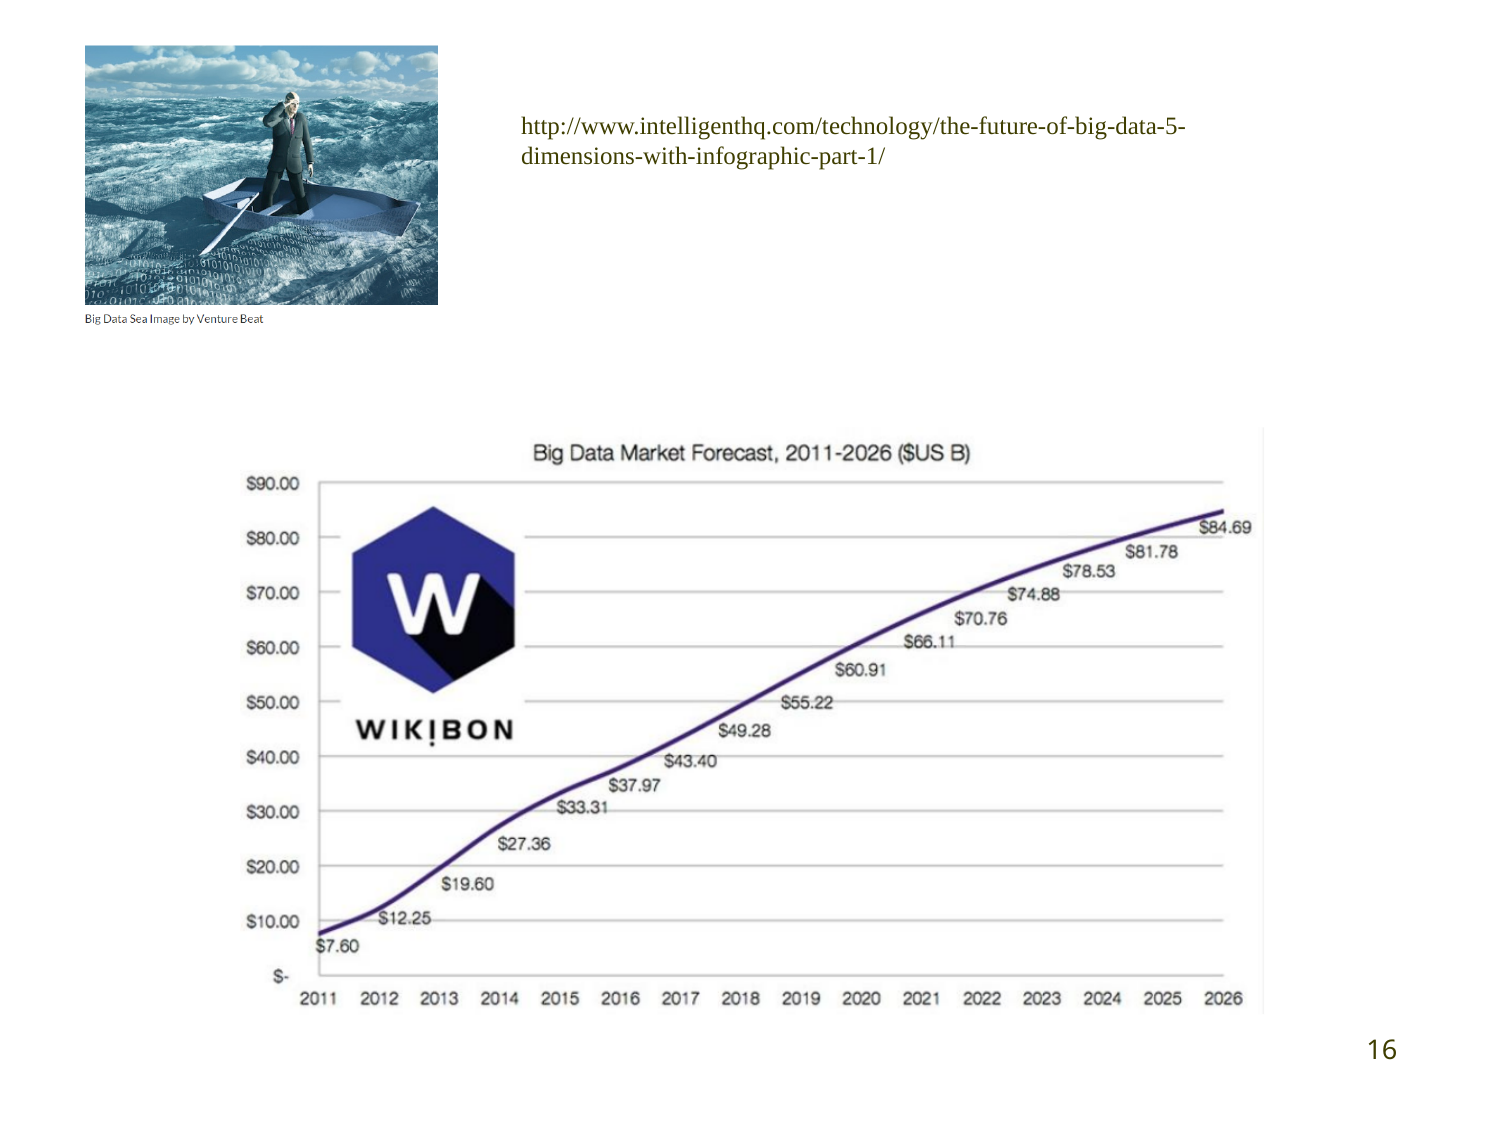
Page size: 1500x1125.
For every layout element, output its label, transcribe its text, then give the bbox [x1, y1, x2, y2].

slide_number 16 [1099, 1024, 1413, 1101]
picture [76, 26, 455, 329]
text_box http://www.intelligenthq.com/technology/the-future-of-big-data-5-dimensions-with-infographic-part-1/ [506, 102, 1257, 177]
picture [224, 422, 1276, 1026]
